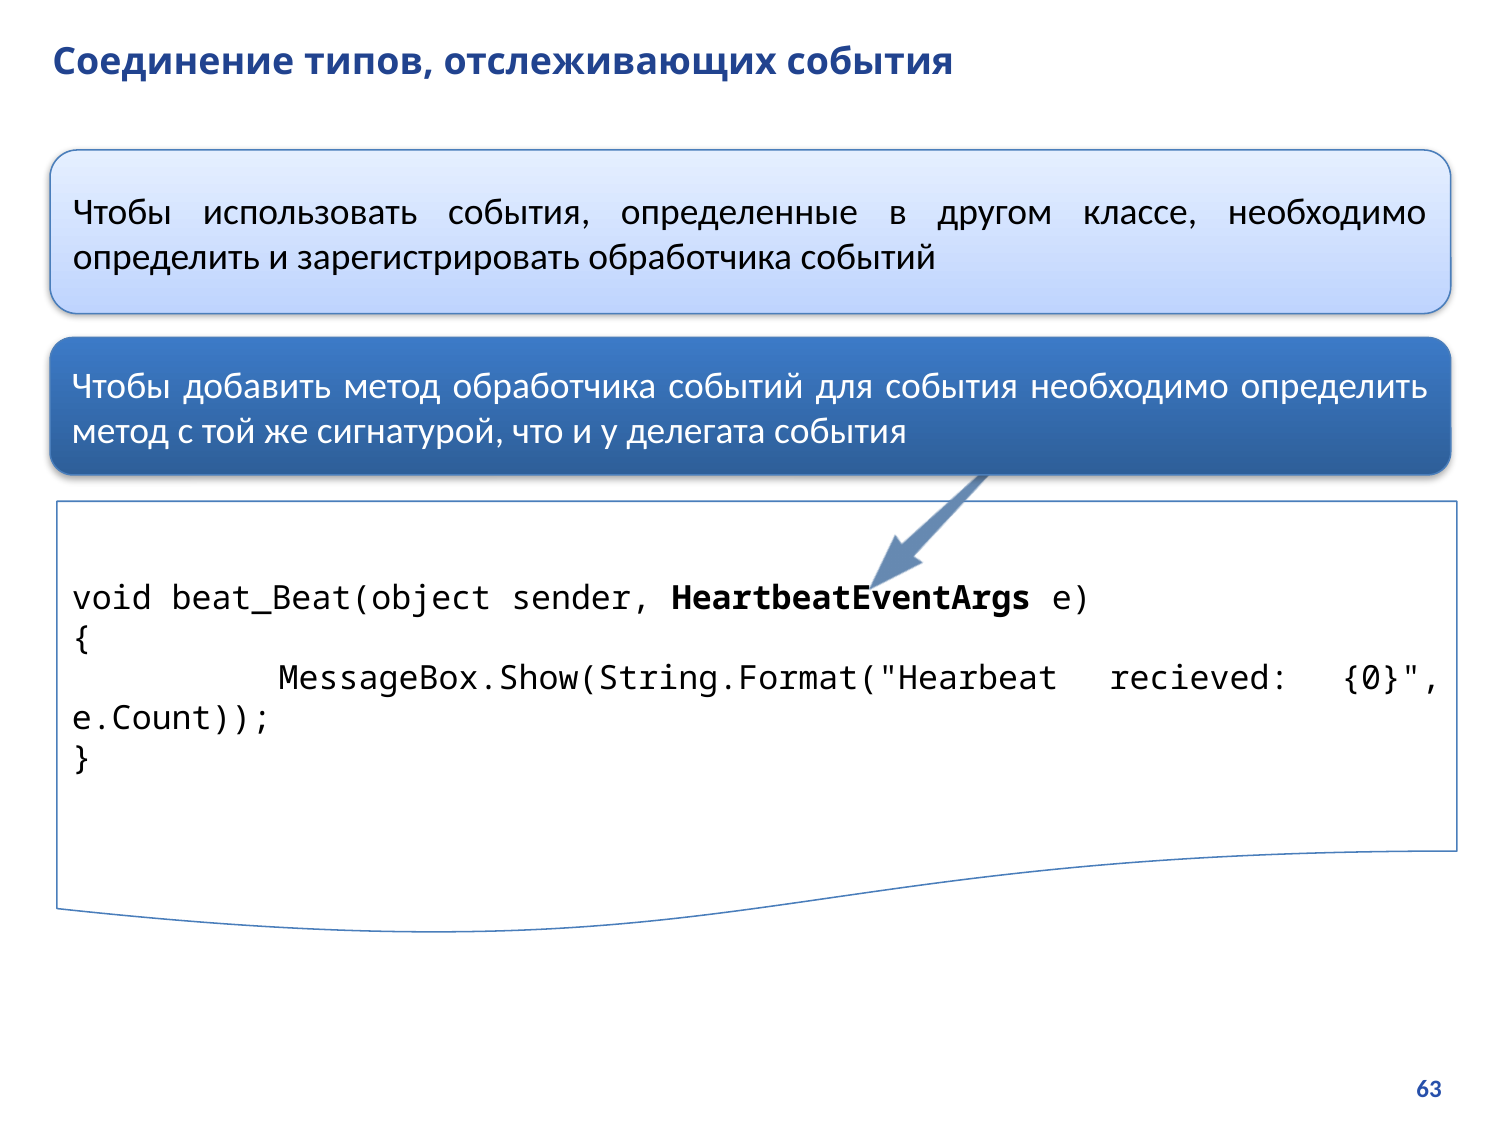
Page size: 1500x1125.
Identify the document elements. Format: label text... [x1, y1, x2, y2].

text_box Чтобы добавить метод обработчика событий для события необходимо определить метод с той же сигнатурой, что и у делегата события [49, 336, 1452, 476]
text_box Чтобы использовать события, определенные в другом классе, необходимо определить и зарегистрировать обработчика событий [49, 149, 1452, 315]
title Соединение типов, отслеживающих события [36, 29, 1469, 90]
text_box void beat_Beat(object sender, HeartbeatEventArgs e) { MessageBox.Show(String.Format("Hearbeat recieved: {0}", e.Count)); } [56, 500, 1458, 933]
picture [829, 477, 1084, 525]
